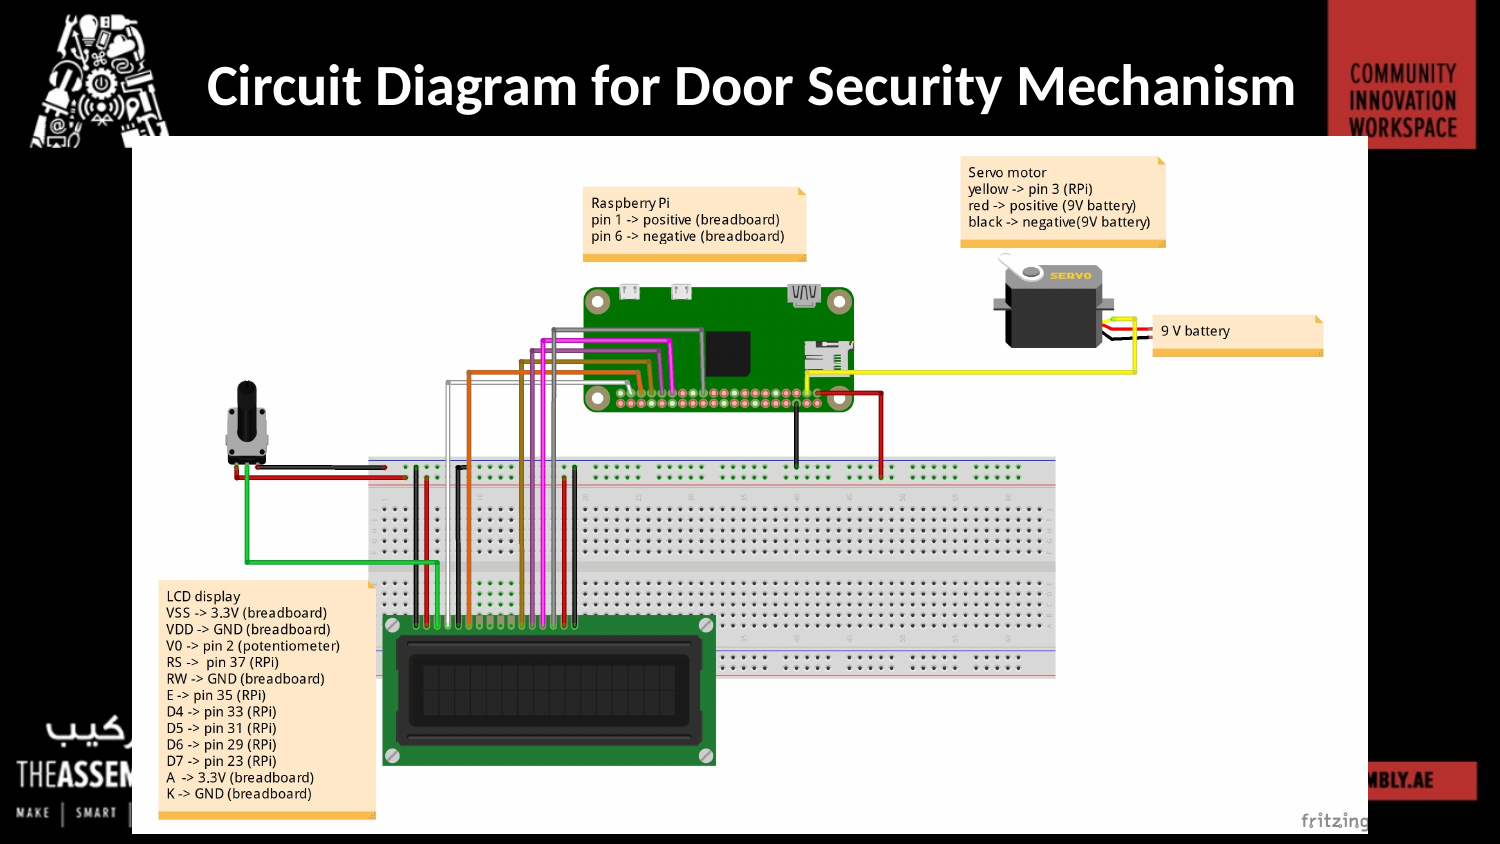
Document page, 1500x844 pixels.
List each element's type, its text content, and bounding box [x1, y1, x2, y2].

picture [0, 0, 1500, 844]
text_box Circuit Diagram for Door Security Mechanism [192, 70, 1500, 166]
